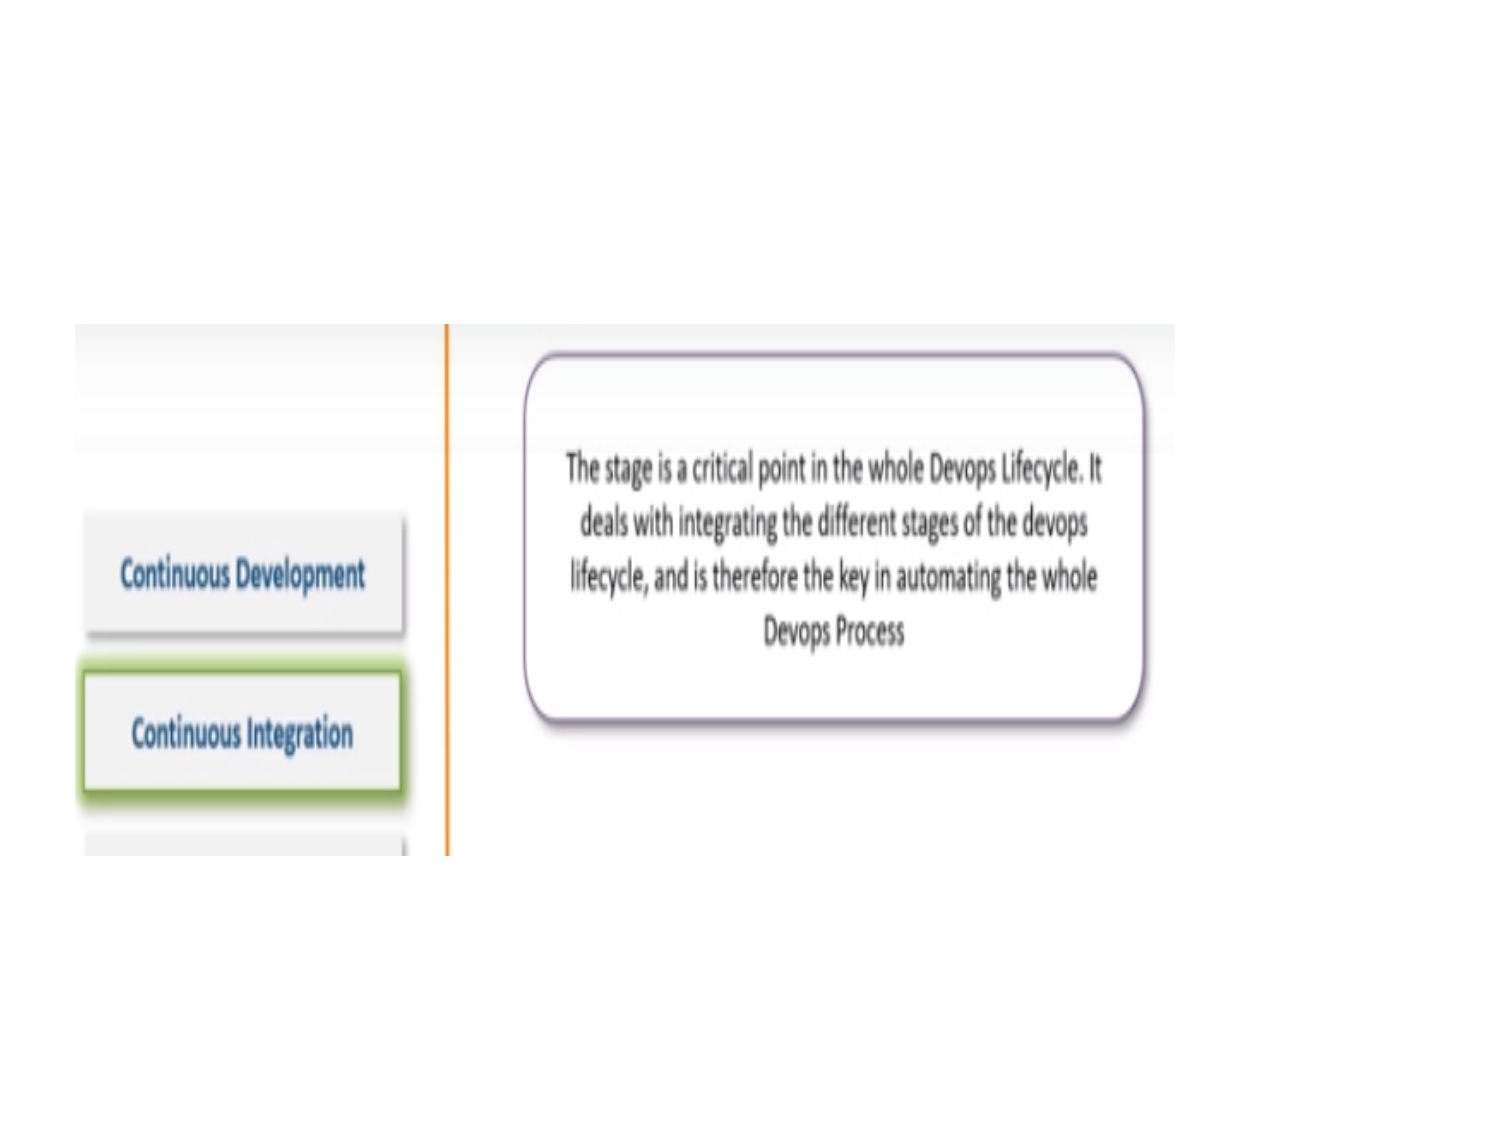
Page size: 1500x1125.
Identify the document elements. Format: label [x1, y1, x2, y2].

list [74, 324, 1176, 856]
